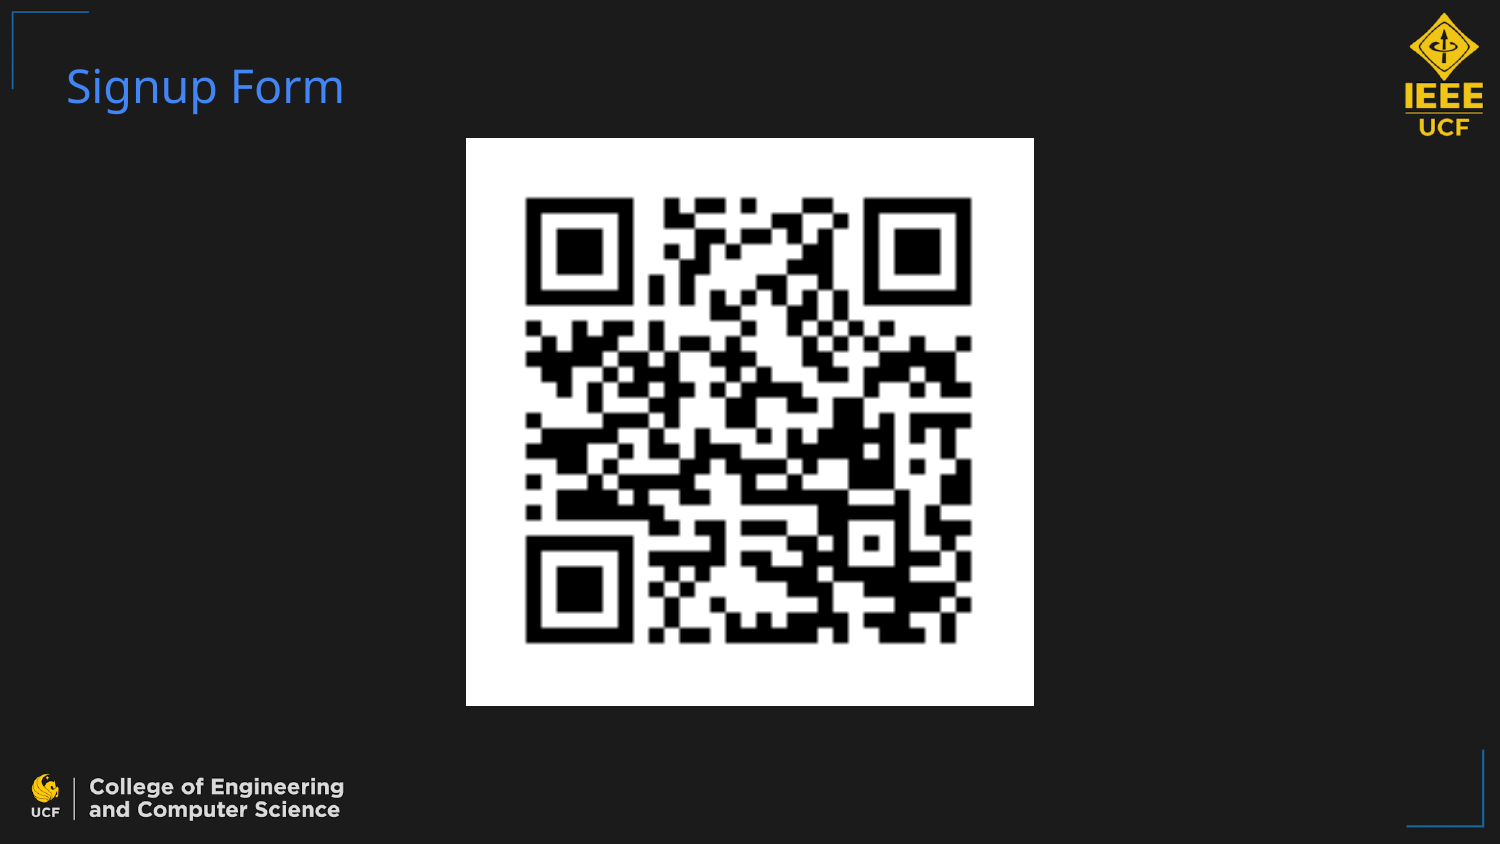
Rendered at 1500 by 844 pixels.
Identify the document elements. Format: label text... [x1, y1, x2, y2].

title Signup Form [51, 38, 1449, 133]
picture [0, 0, 1500, 844]
